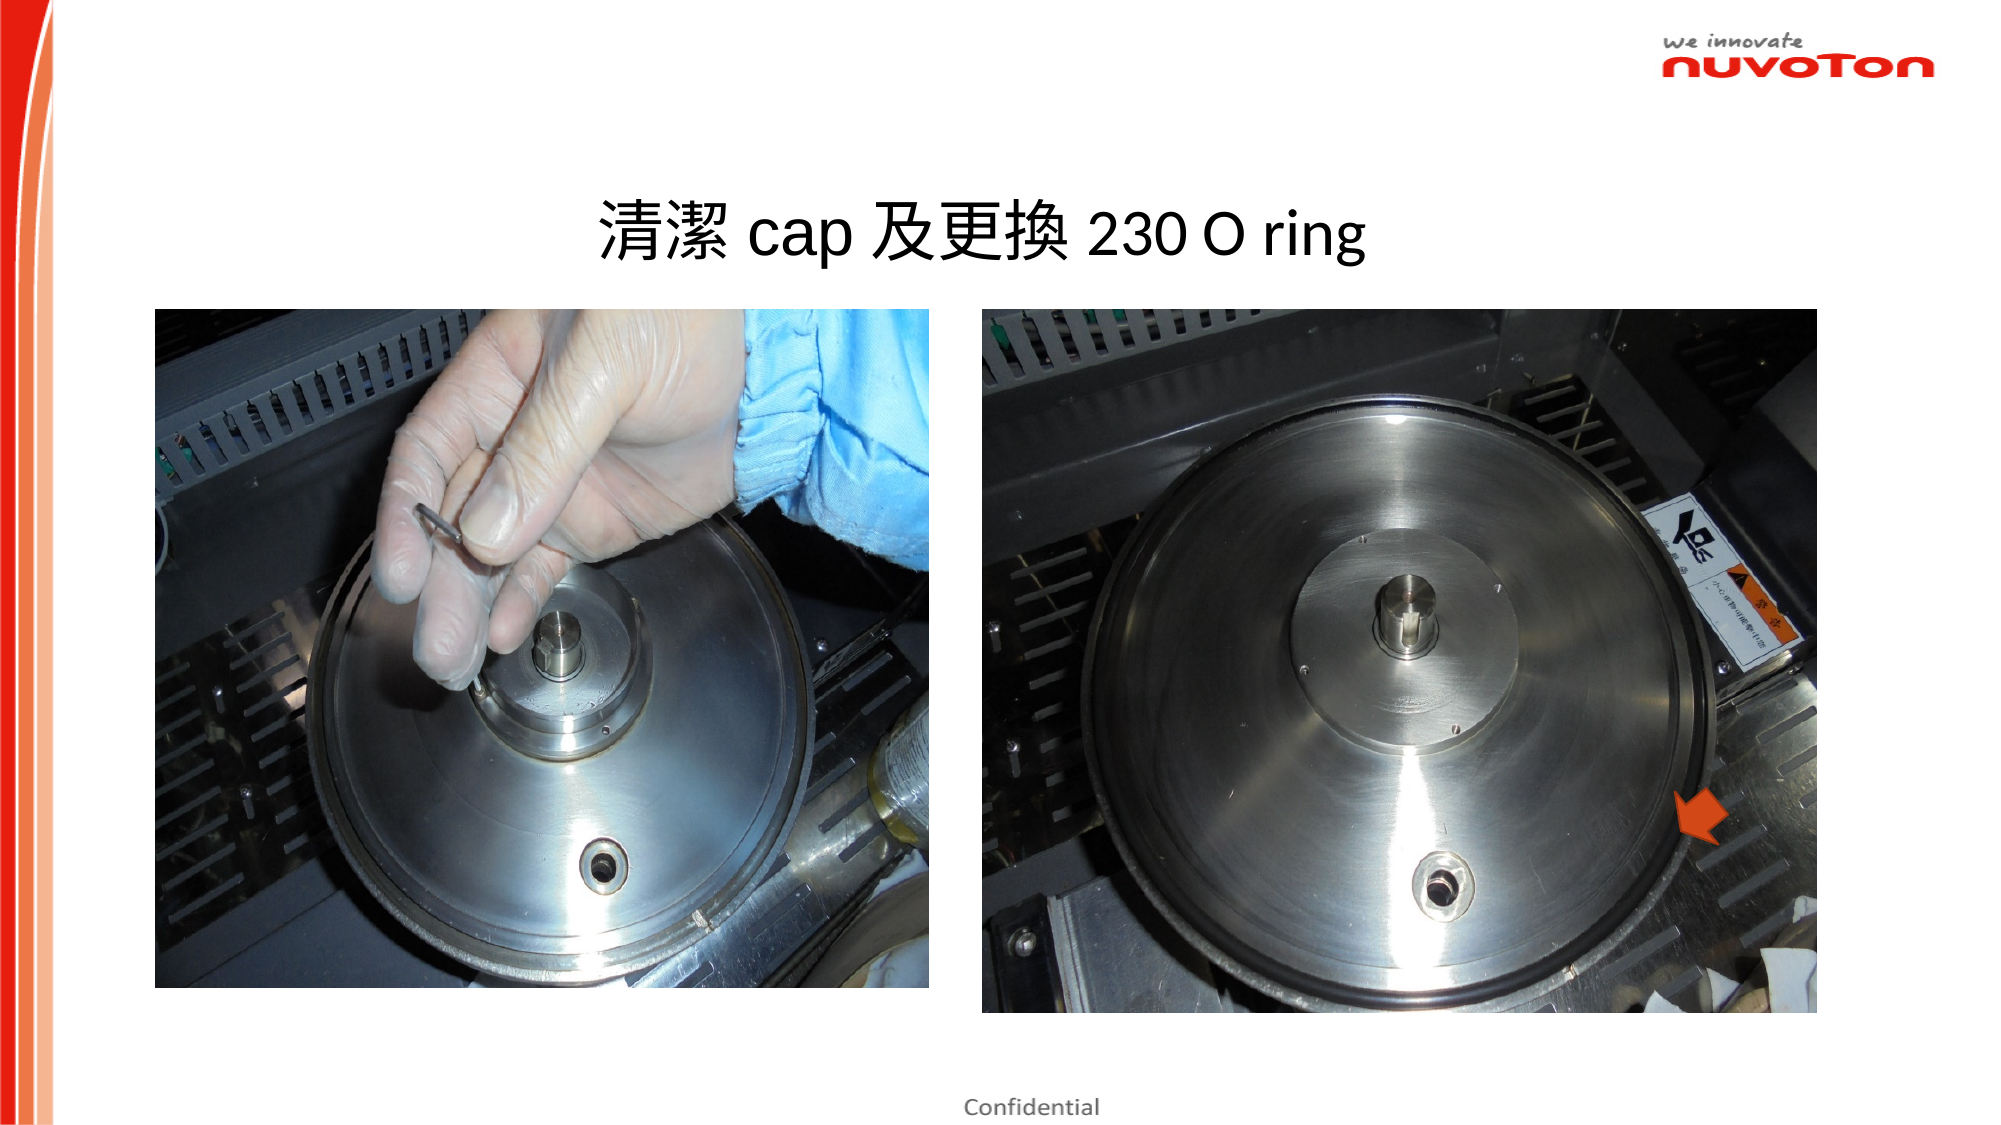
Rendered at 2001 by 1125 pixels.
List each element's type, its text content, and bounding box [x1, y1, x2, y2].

text_box 清潔cap及更換230 O ring [582, 181, 1382, 277]
picture [0, 0, 2000, 1125]
